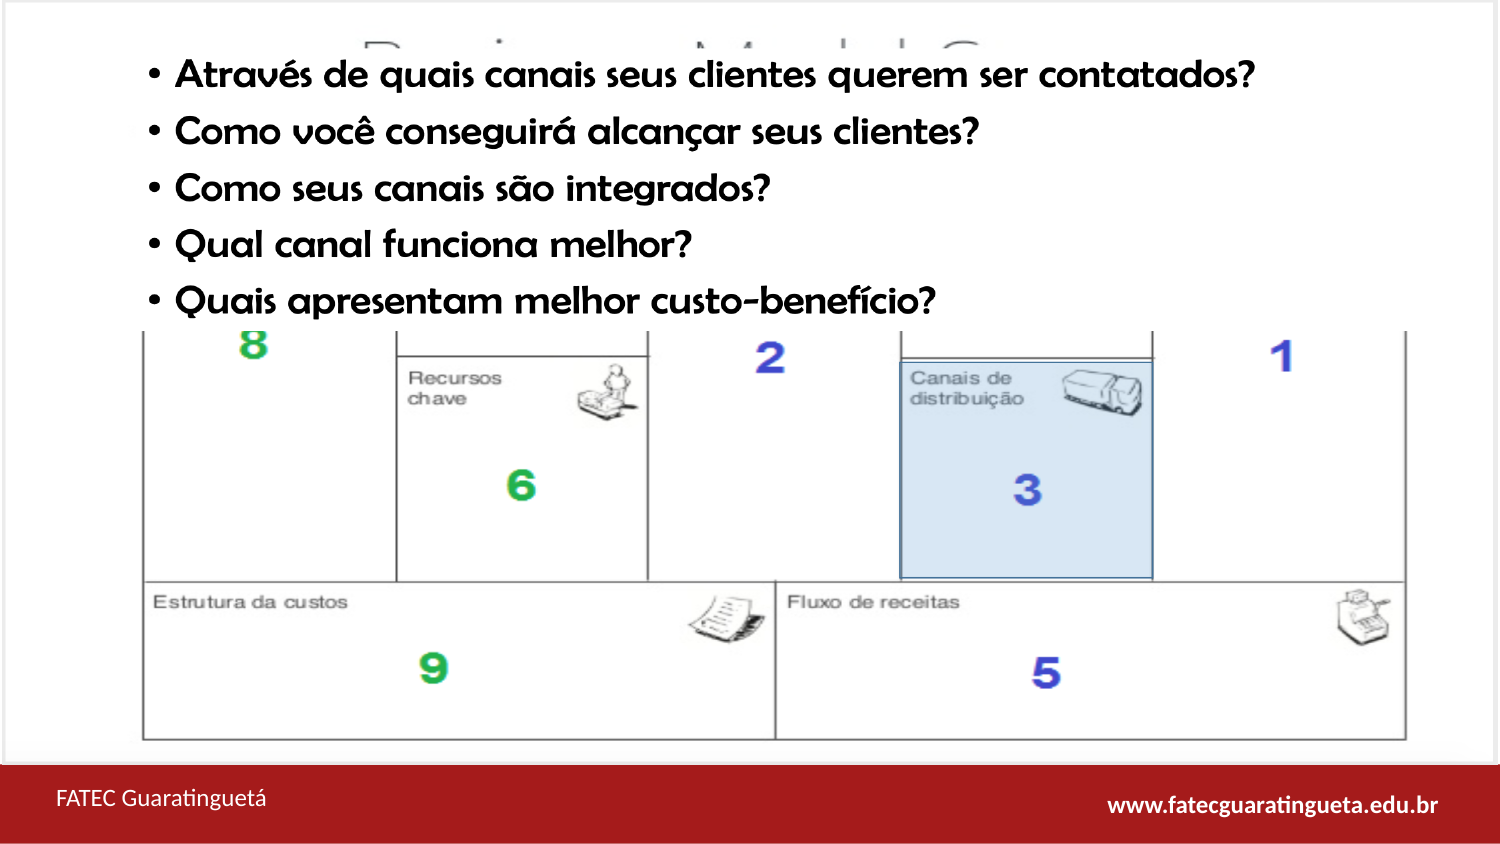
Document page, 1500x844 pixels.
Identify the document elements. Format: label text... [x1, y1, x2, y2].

text_box FATEC Guaratinguetá [41, 774, 467, 819]
picture [1, 0, 1499, 765]
text_box [0, 773, 1500, 844]
text_box www.fatecguaratingueta.edu.br [1092, 781, 1500, 827]
